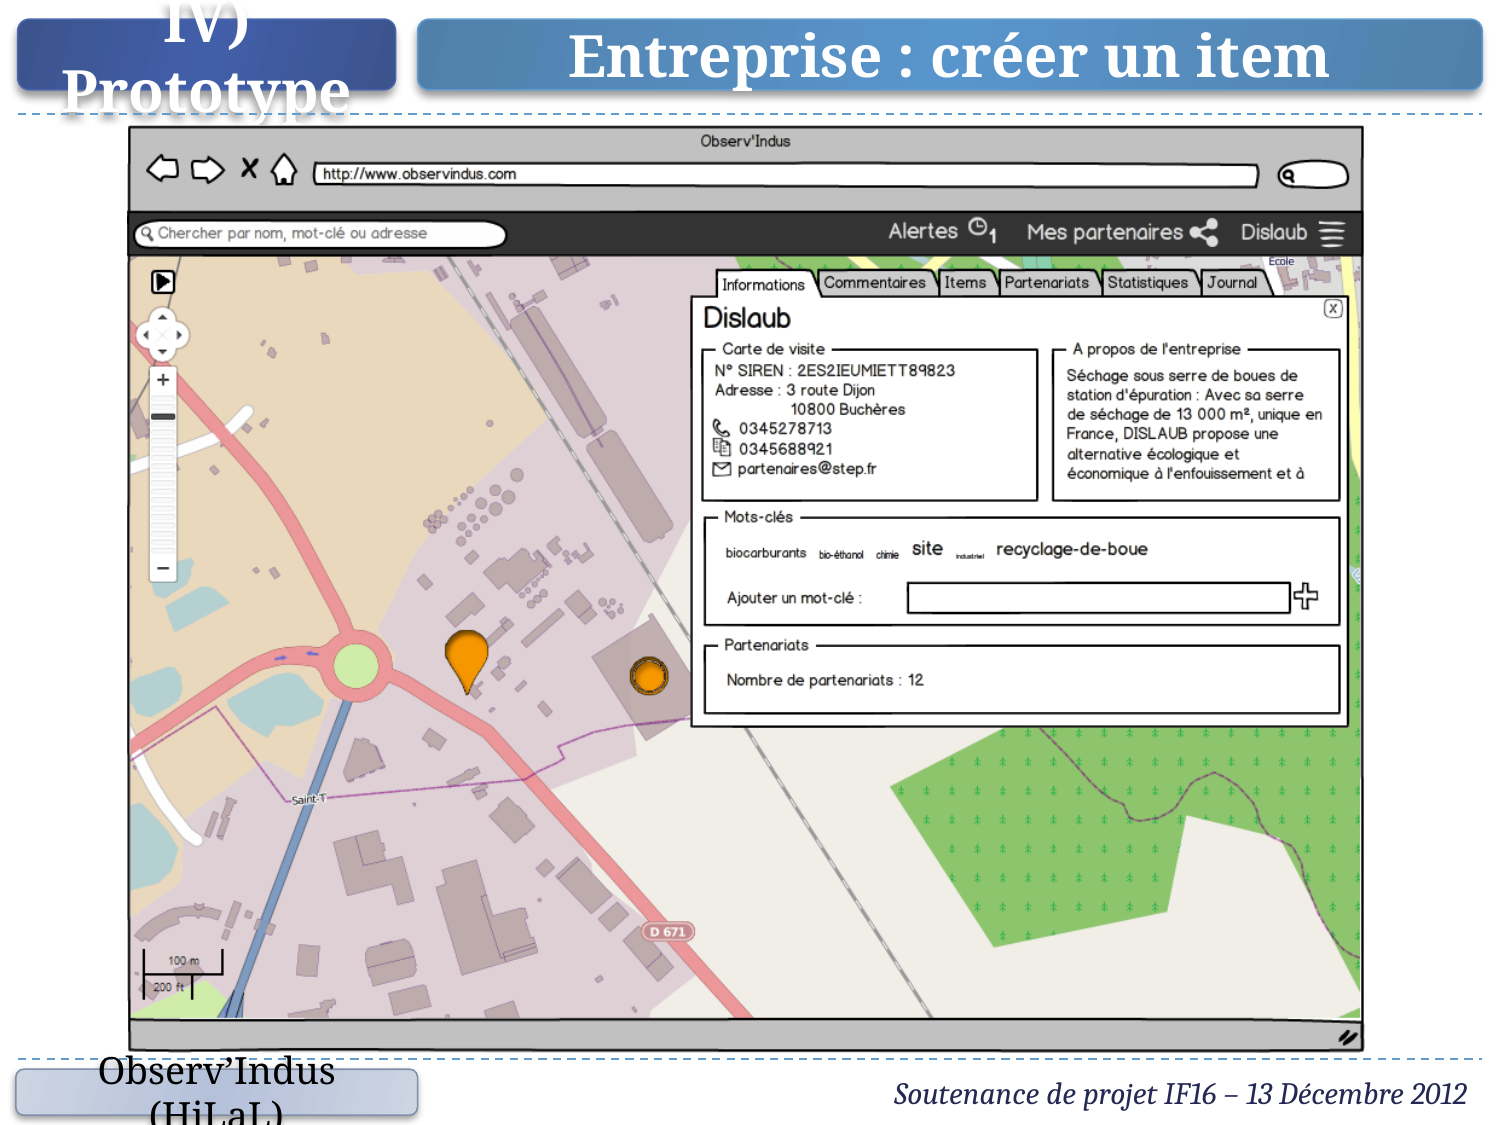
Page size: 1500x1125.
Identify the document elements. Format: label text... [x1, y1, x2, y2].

text_box Entreprise : créer un item [416, 18, 1484, 91]
picture [126, 124, 1365, 1054]
text_box IV) Prototype [16, 18, 397, 91]
text_box Observ’Indus (HiLaL) [15, 1069, 419, 1116]
text_box Soutenance de projet IF16 – 13 Décembre 2012 [419, 1065, 1483, 1119]
